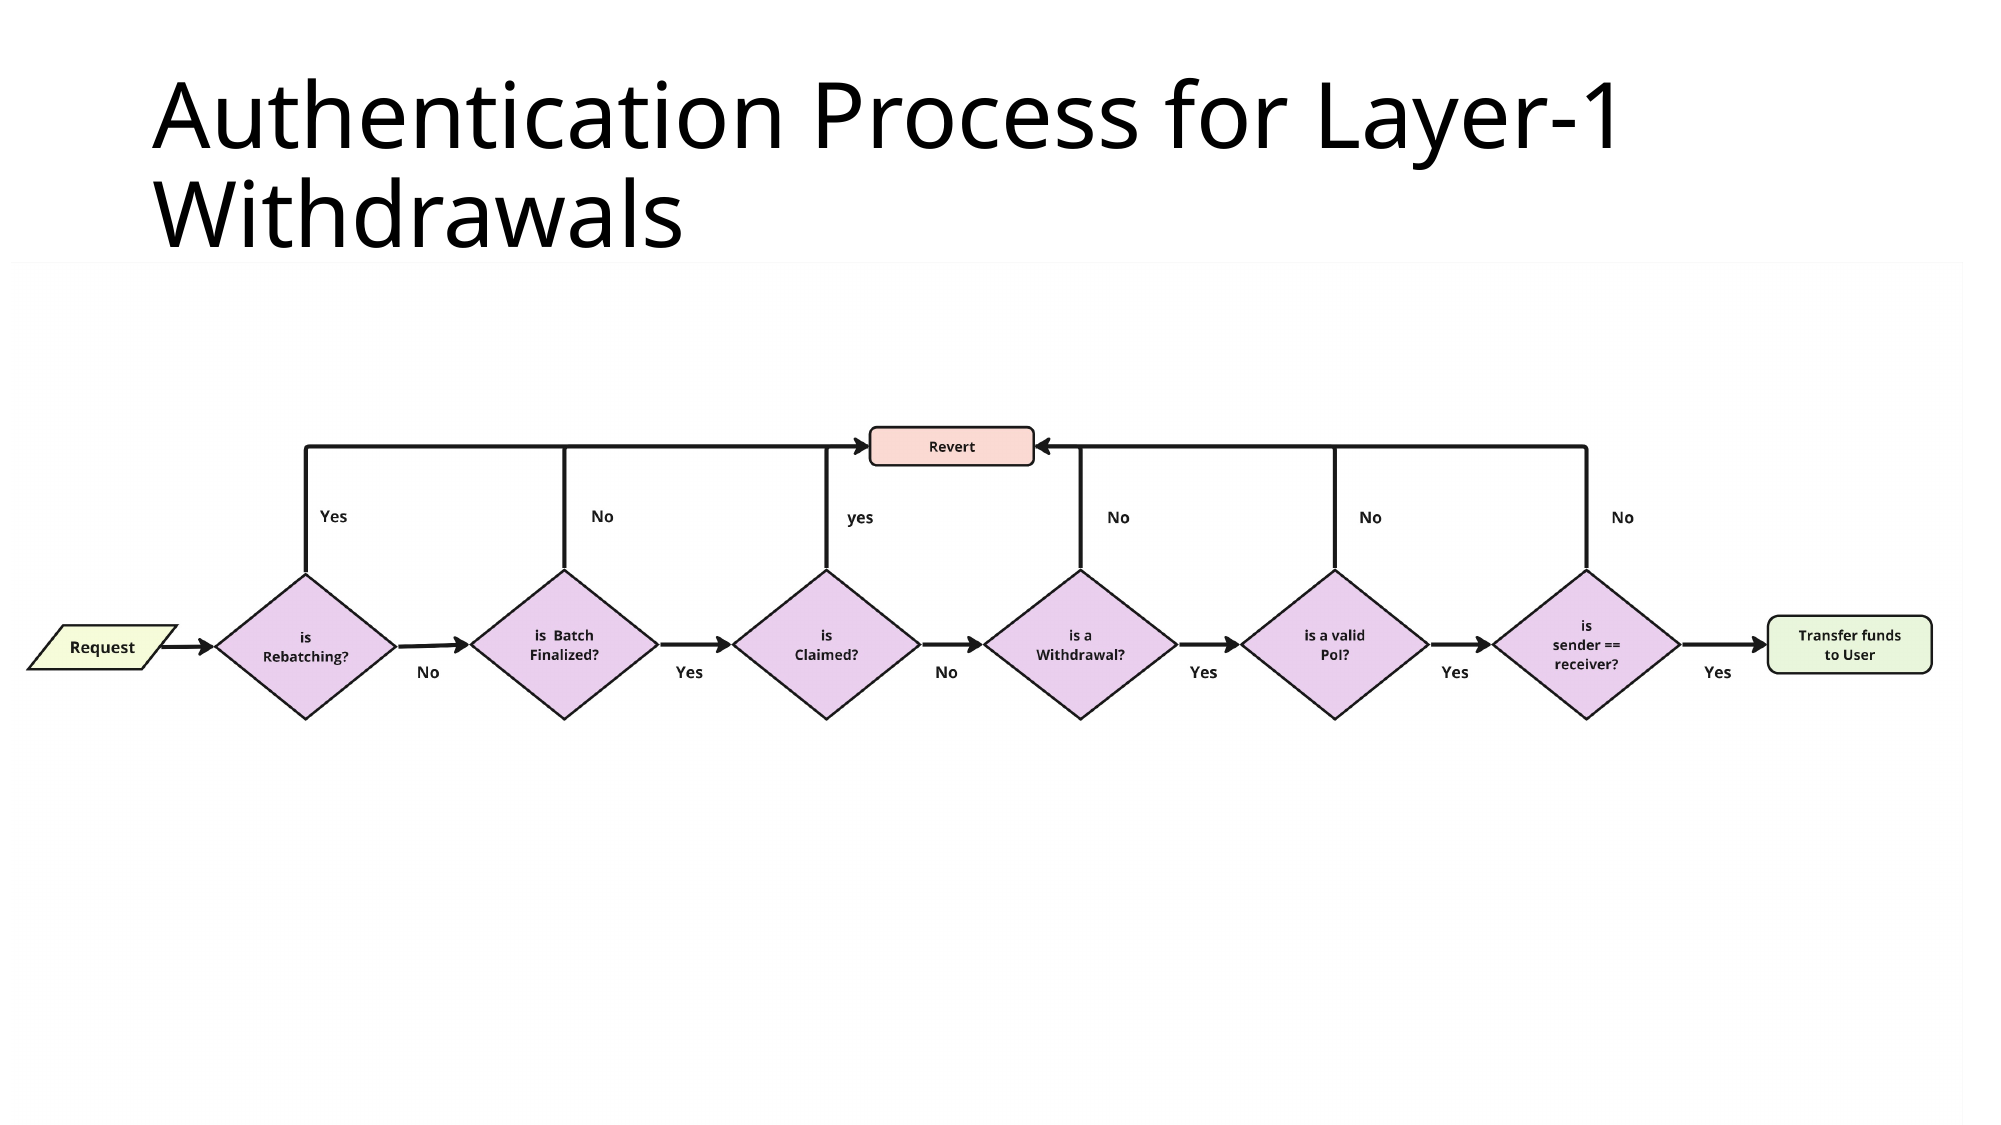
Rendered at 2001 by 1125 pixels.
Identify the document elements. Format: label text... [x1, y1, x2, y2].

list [11, 262, 1963, 1125]
title Authentication Process for Layer-1 Withdrawals [137, 59, 1863, 262]
